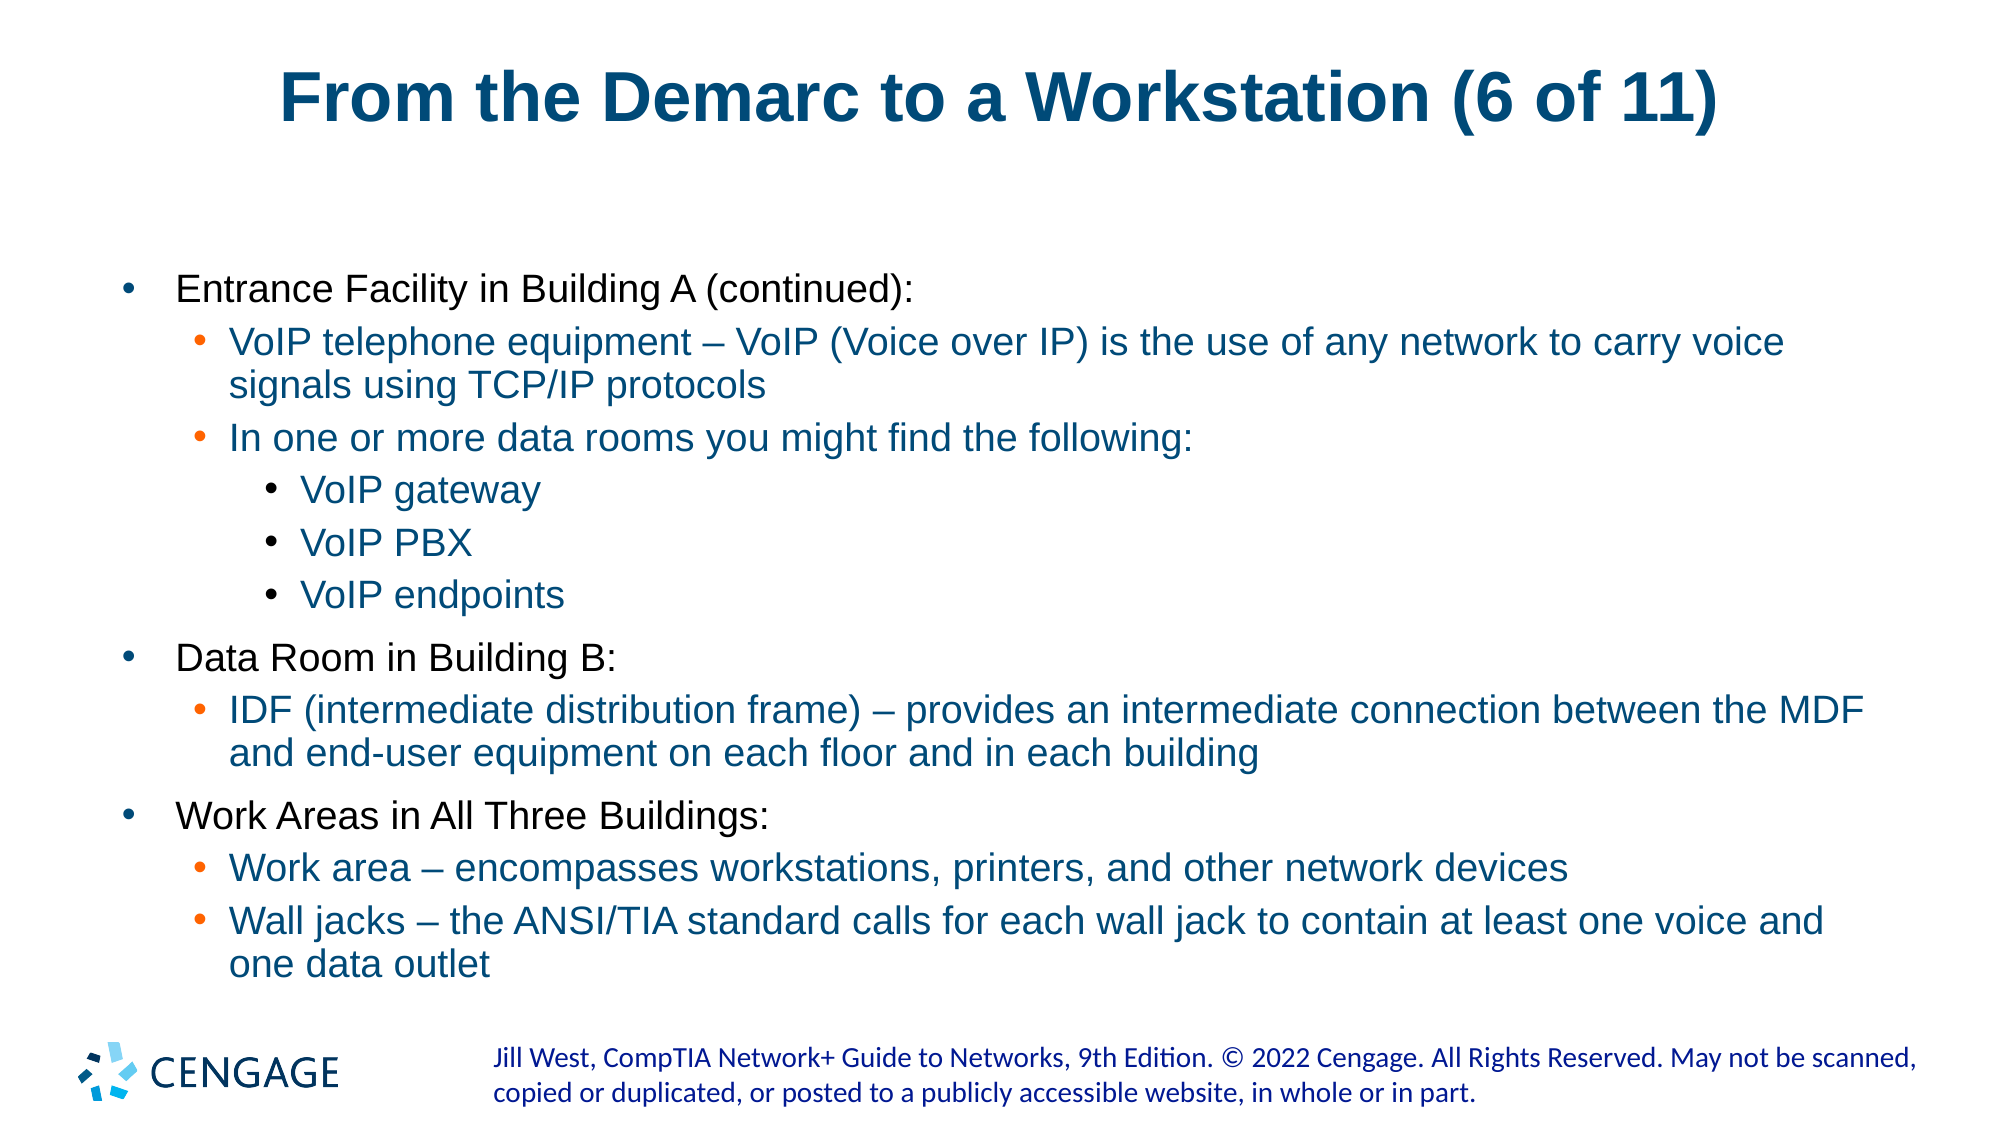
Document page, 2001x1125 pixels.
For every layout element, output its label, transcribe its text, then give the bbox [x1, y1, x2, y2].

list Entrance Facility in Building A (continued): VoIP telephone equipment – VoIP (Voice over IP) is the use of any network to carry voice signals using TCP/IP protocols In one or more data rooms you might find the following: VoIP gateway VoIP PBX VoIP endpoints Data Room in Building B: IDF (intermediate distribution frame) – provides an intermediate connection between the MDF and end-user equipment on each floor and in each building Work Areas in All Three Buildings: Work area – encompasses workstations, printers, and other network devices Wall jacks – the ANSI/TIA standard calls for each wall jack to contain at least one voice and one data outlet [121, 268, 1880, 990]
title From the Demarc to a Workstation (6 of 11) [137, 59, 1863, 171]
picture [78, 1042, 338, 1101]
